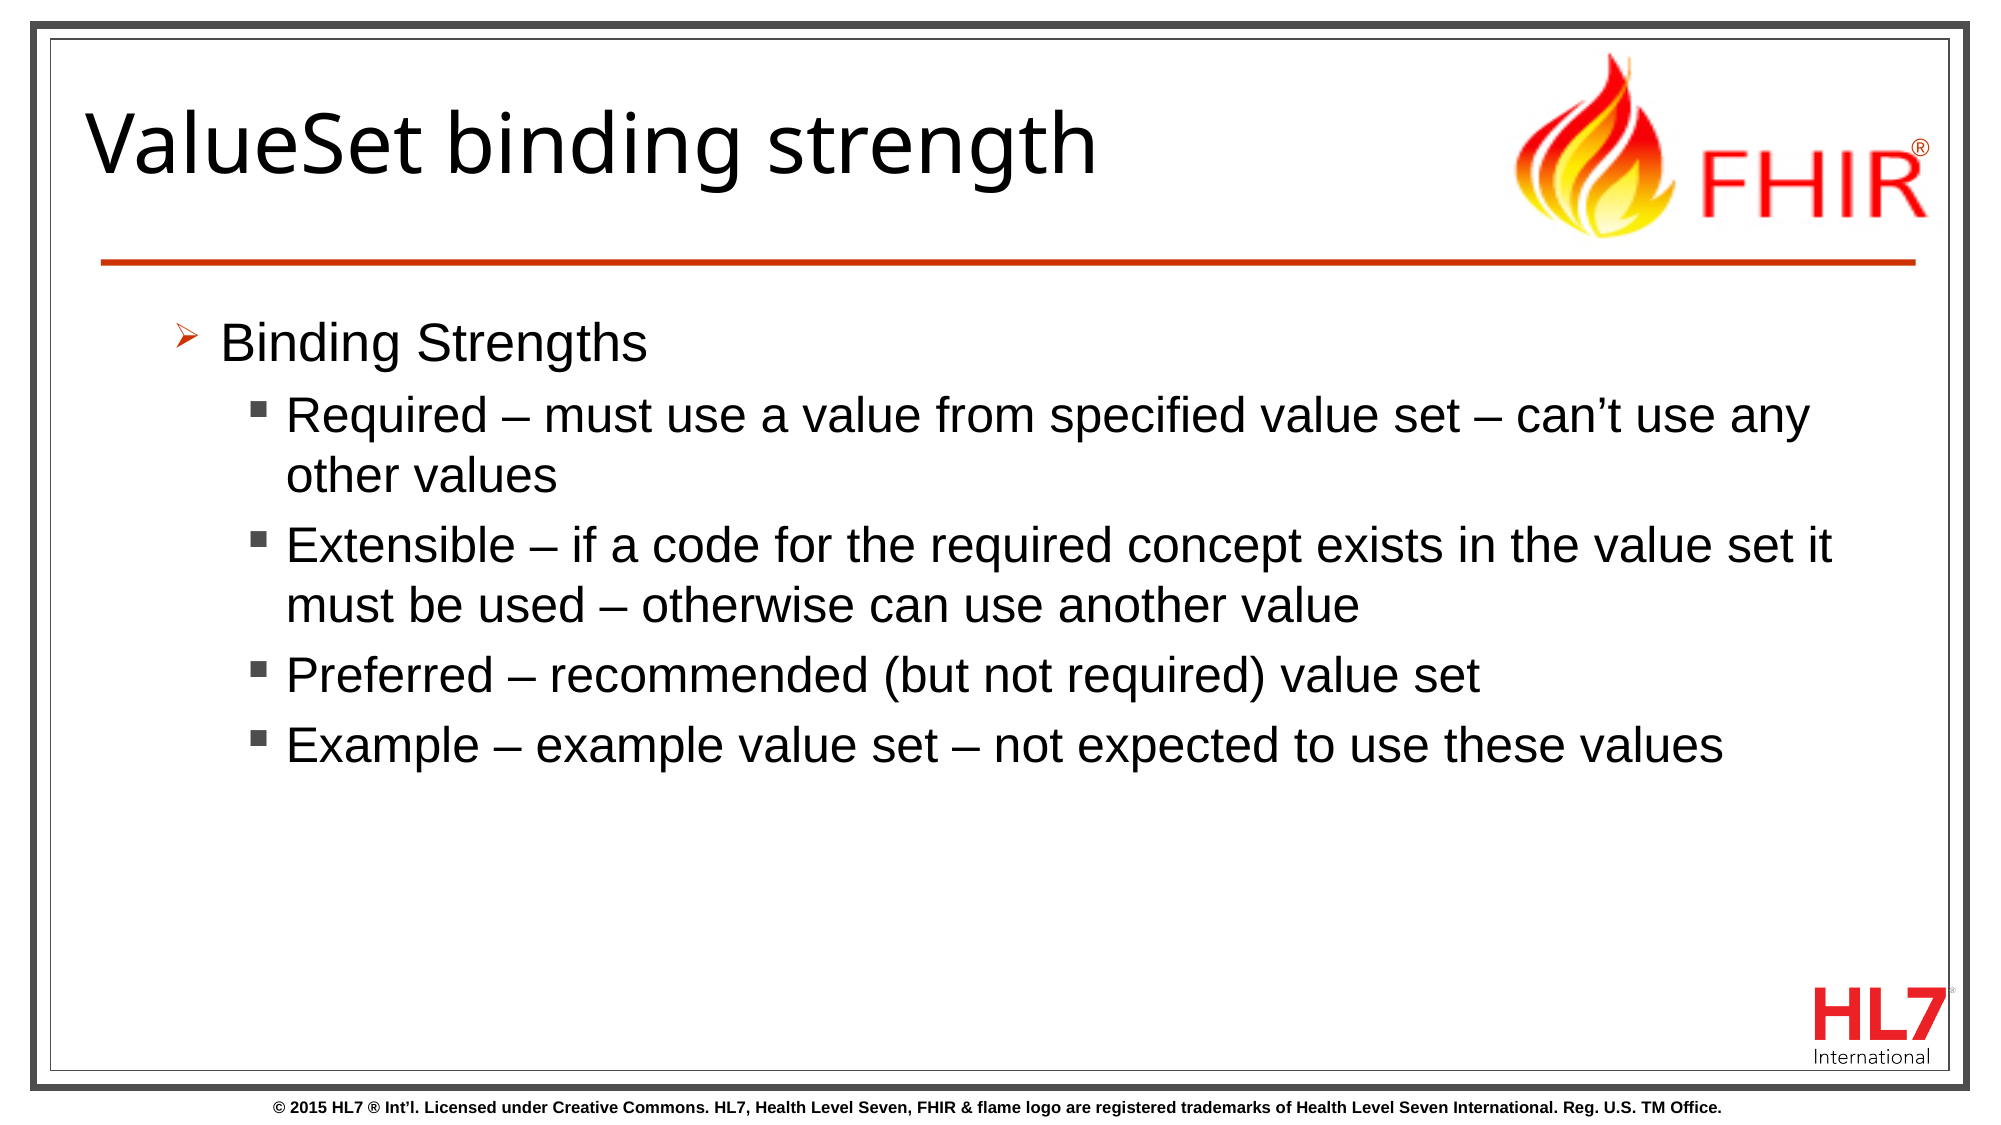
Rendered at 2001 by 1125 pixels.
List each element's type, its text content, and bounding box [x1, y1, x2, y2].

picture [1498, 42, 1944, 249]
list Binding Strengths Required – must use a value from specified value set – can’t use any other values Extensible – if a code for the required concept exists in the value set it must be used – otherwise can use another value Preferred – recommended (but not required) value set Example – example value set – not expected to use these values [83, 299, 1917, 1059]
picture [1771, 937, 1999, 1114]
title ValueSet binding strength [70, 54, 1504, 244]
